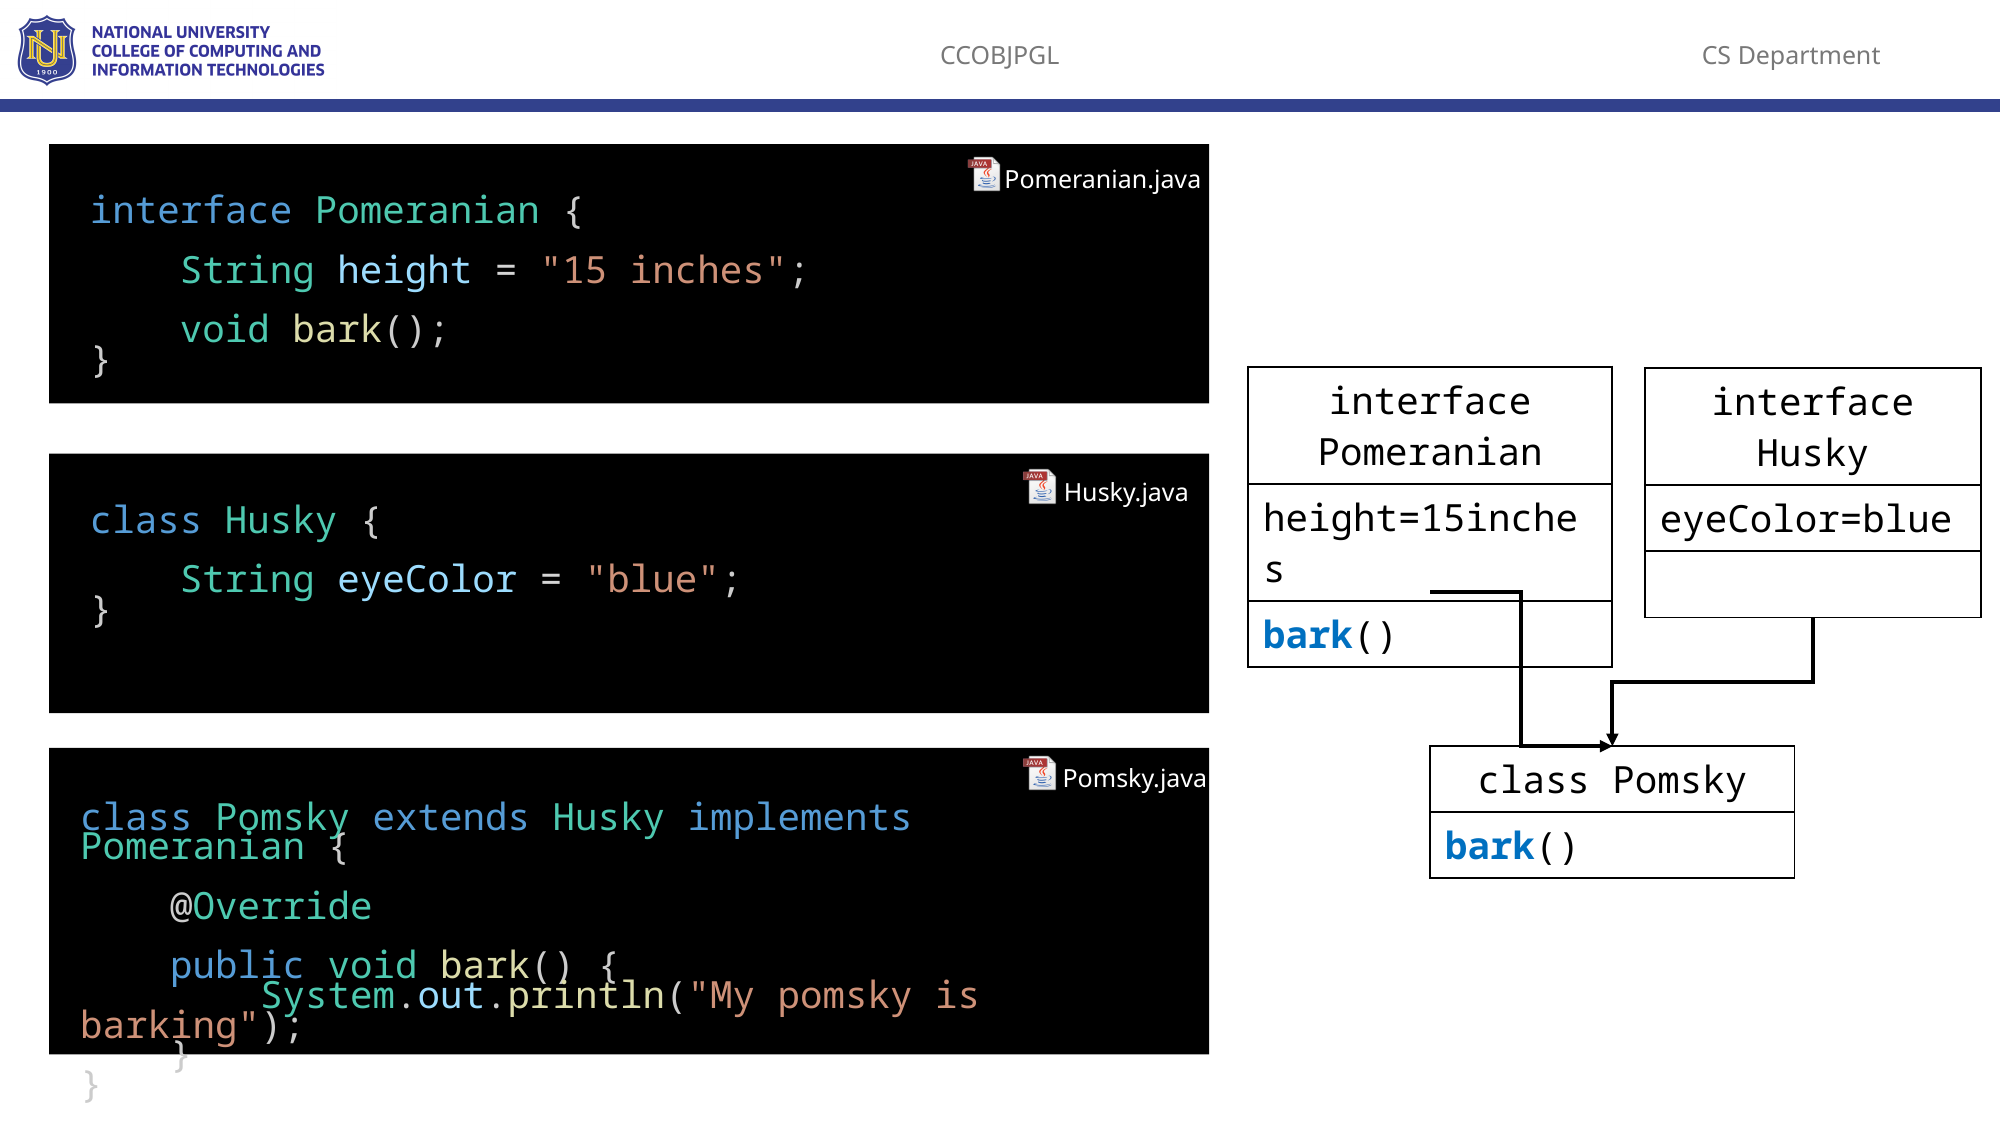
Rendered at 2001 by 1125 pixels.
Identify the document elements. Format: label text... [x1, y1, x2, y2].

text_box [1021, 754, 1218, 802]
table_header interface Husky [1646, 369, 1980, 484]
table_header interface Pomeranian [1249, 368, 1611, 483]
text_box [49, 747, 1210, 1055]
table_cell [1646, 552, 1980, 617]
text_box class Pomsky extends Husky implements Pomeranian { @Override public void bark() { System.out.println("My pomsky is barking"); } } [65, 800, 1175, 1113]
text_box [1635, 568, 1790, 771]
picture [0, 0, 337, 99]
table_header class Pomsky [1431, 747, 1794, 811]
table_cell bark() [1600, 602, 1611, 666]
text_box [965, 155, 1210, 203]
text_box [49, 144, 1210, 404]
table_cell bark() [1431, 813, 1794, 877]
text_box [1021, 468, 1201, 515]
table_cell bark() [1249, 602, 1443, 666]
table_cell height=15inches [1249, 485, 1611, 600]
table_cell eyeColor=blue [1646, 486, 1980, 550]
text_box interface Pomeranian { String height = "15 inches"; void bark(); } [74, 194, 1079, 388]
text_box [1443, 577, 1600, 761]
text_box [49, 453, 1210, 714]
text_box class Husky { String eyeColor = "blue"; } [74, 503, 1079, 668]
